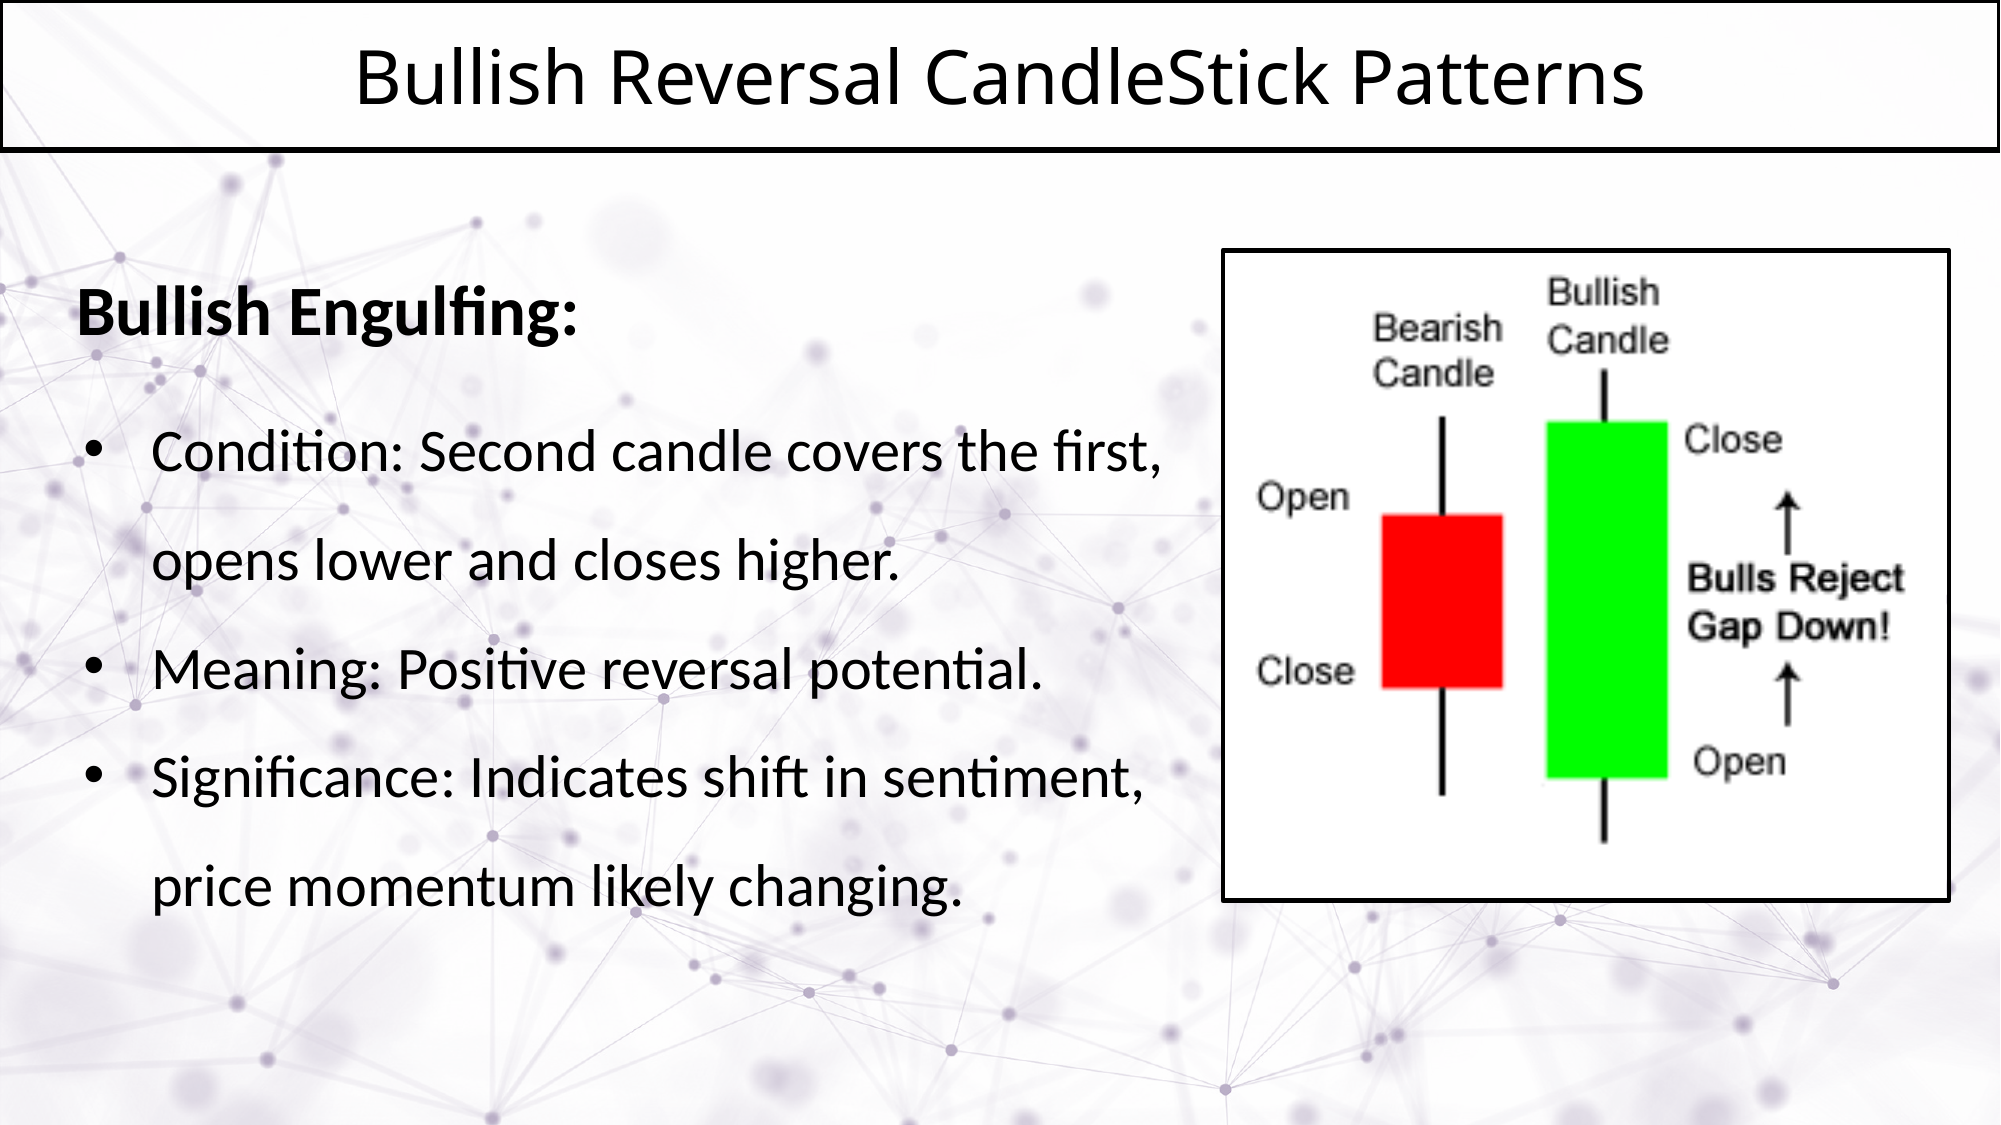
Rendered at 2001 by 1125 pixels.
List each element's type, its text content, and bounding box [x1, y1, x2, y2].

title Bullish Reversal CandleStick Patterns [0, 0, 2000, 150]
list Bullish Engulfing: Condition: Second candle covers the first, opens lower and closes higher. Meaning: Positive reversal potential. Significance: Indicates shift in sentiment, price momentum likely changing. [61, 215, 1203, 1042]
picture [1224, 252, 1947, 899]
